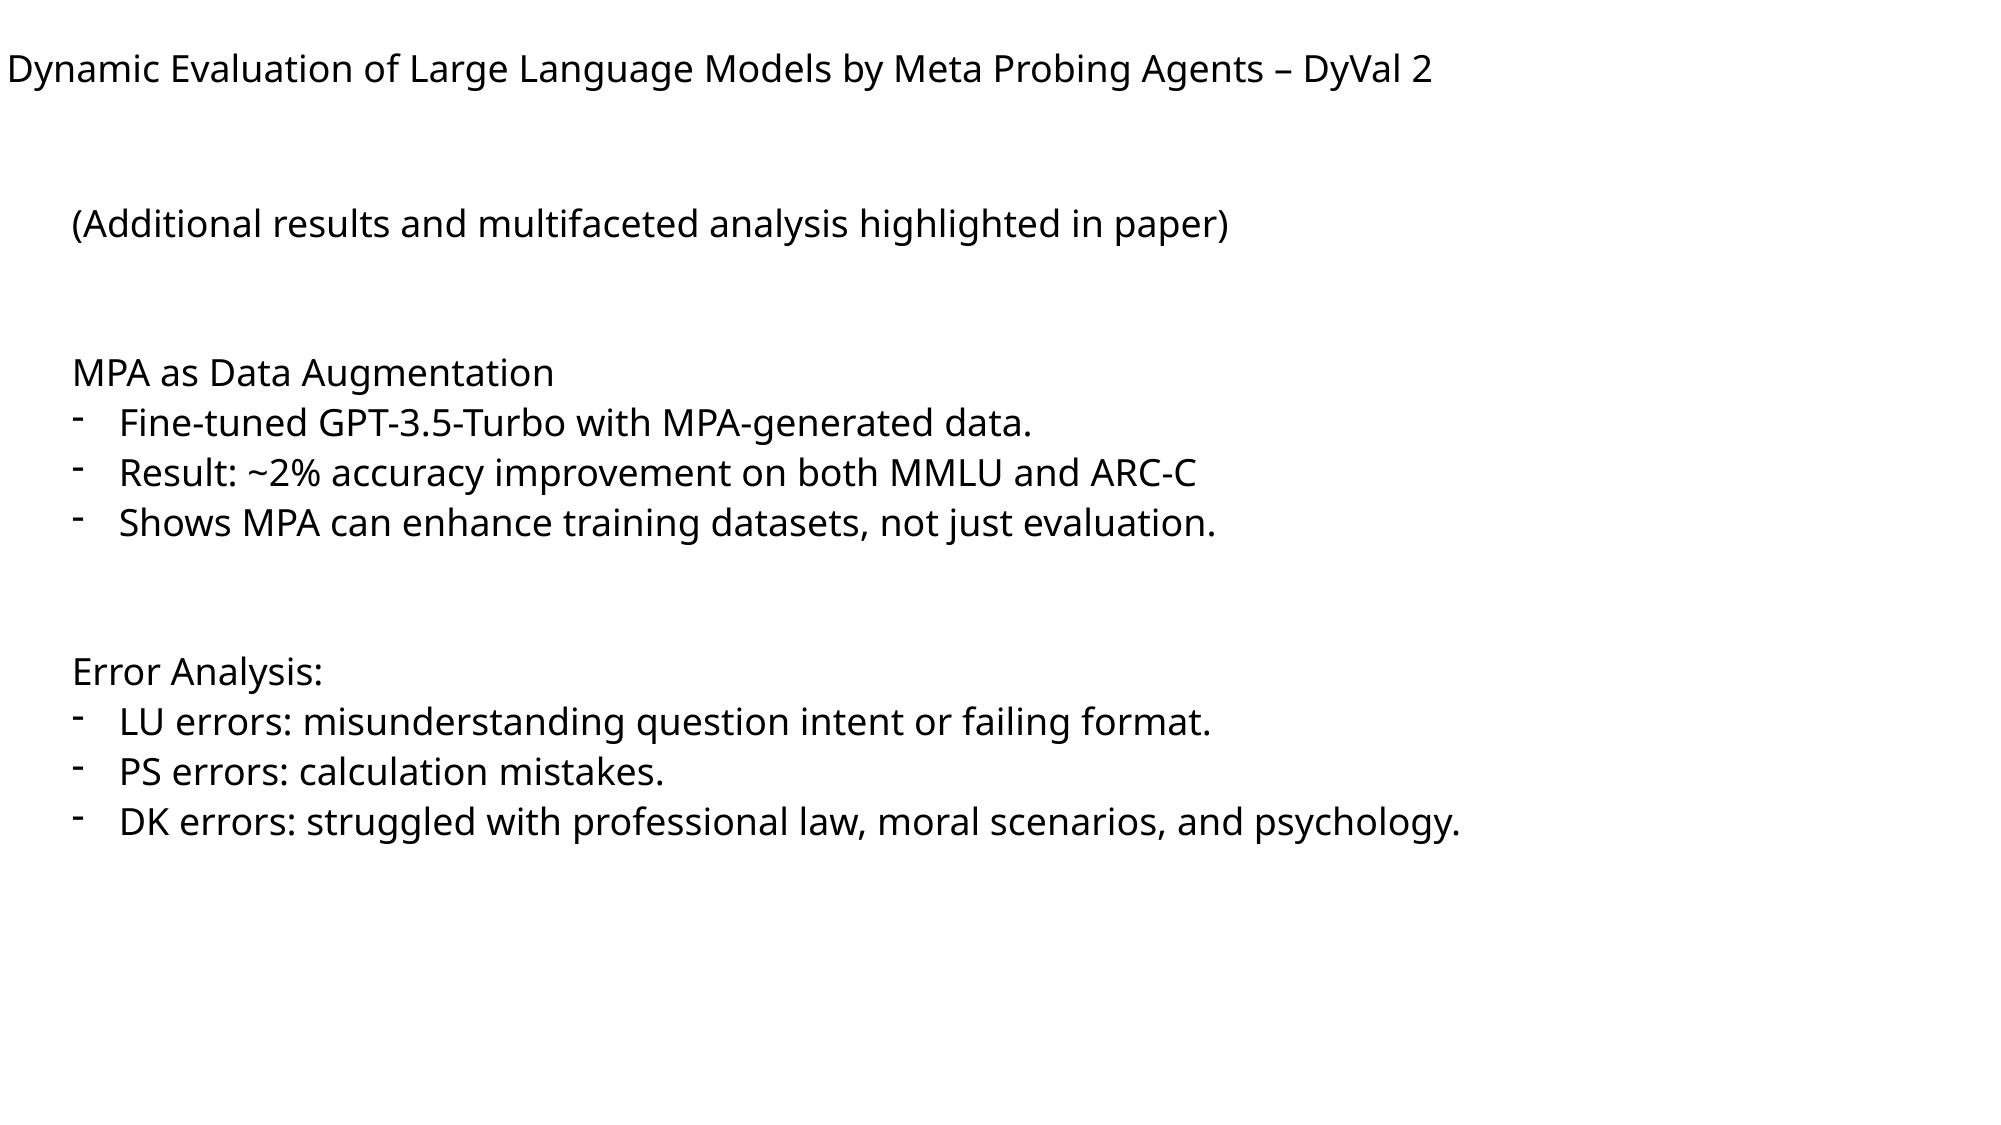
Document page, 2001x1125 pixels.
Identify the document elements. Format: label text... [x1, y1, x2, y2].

text_box (Additional results and multifaceted analysis highlighted in paper) MPA as Data Augmentation Fine-tuned GPT-3.5-Turbo with MPA-generated data. Result: ~2% accuracy improvement on both MMLU and ARC-C Shows MPA can enhance training datasets, not just evaluation. Error Analysis: LU errors: misunderstanding question intent or failing format. PS errors: calculation mistakes. DK errors: struggled with professional law, moral scenarios, and psychology. [57, 192, 1895, 851]
text_box Dynamic Evaluation of Large Language Models by Meta Probing Agents – DyVal 2 [0, 37, 1450, 98]
